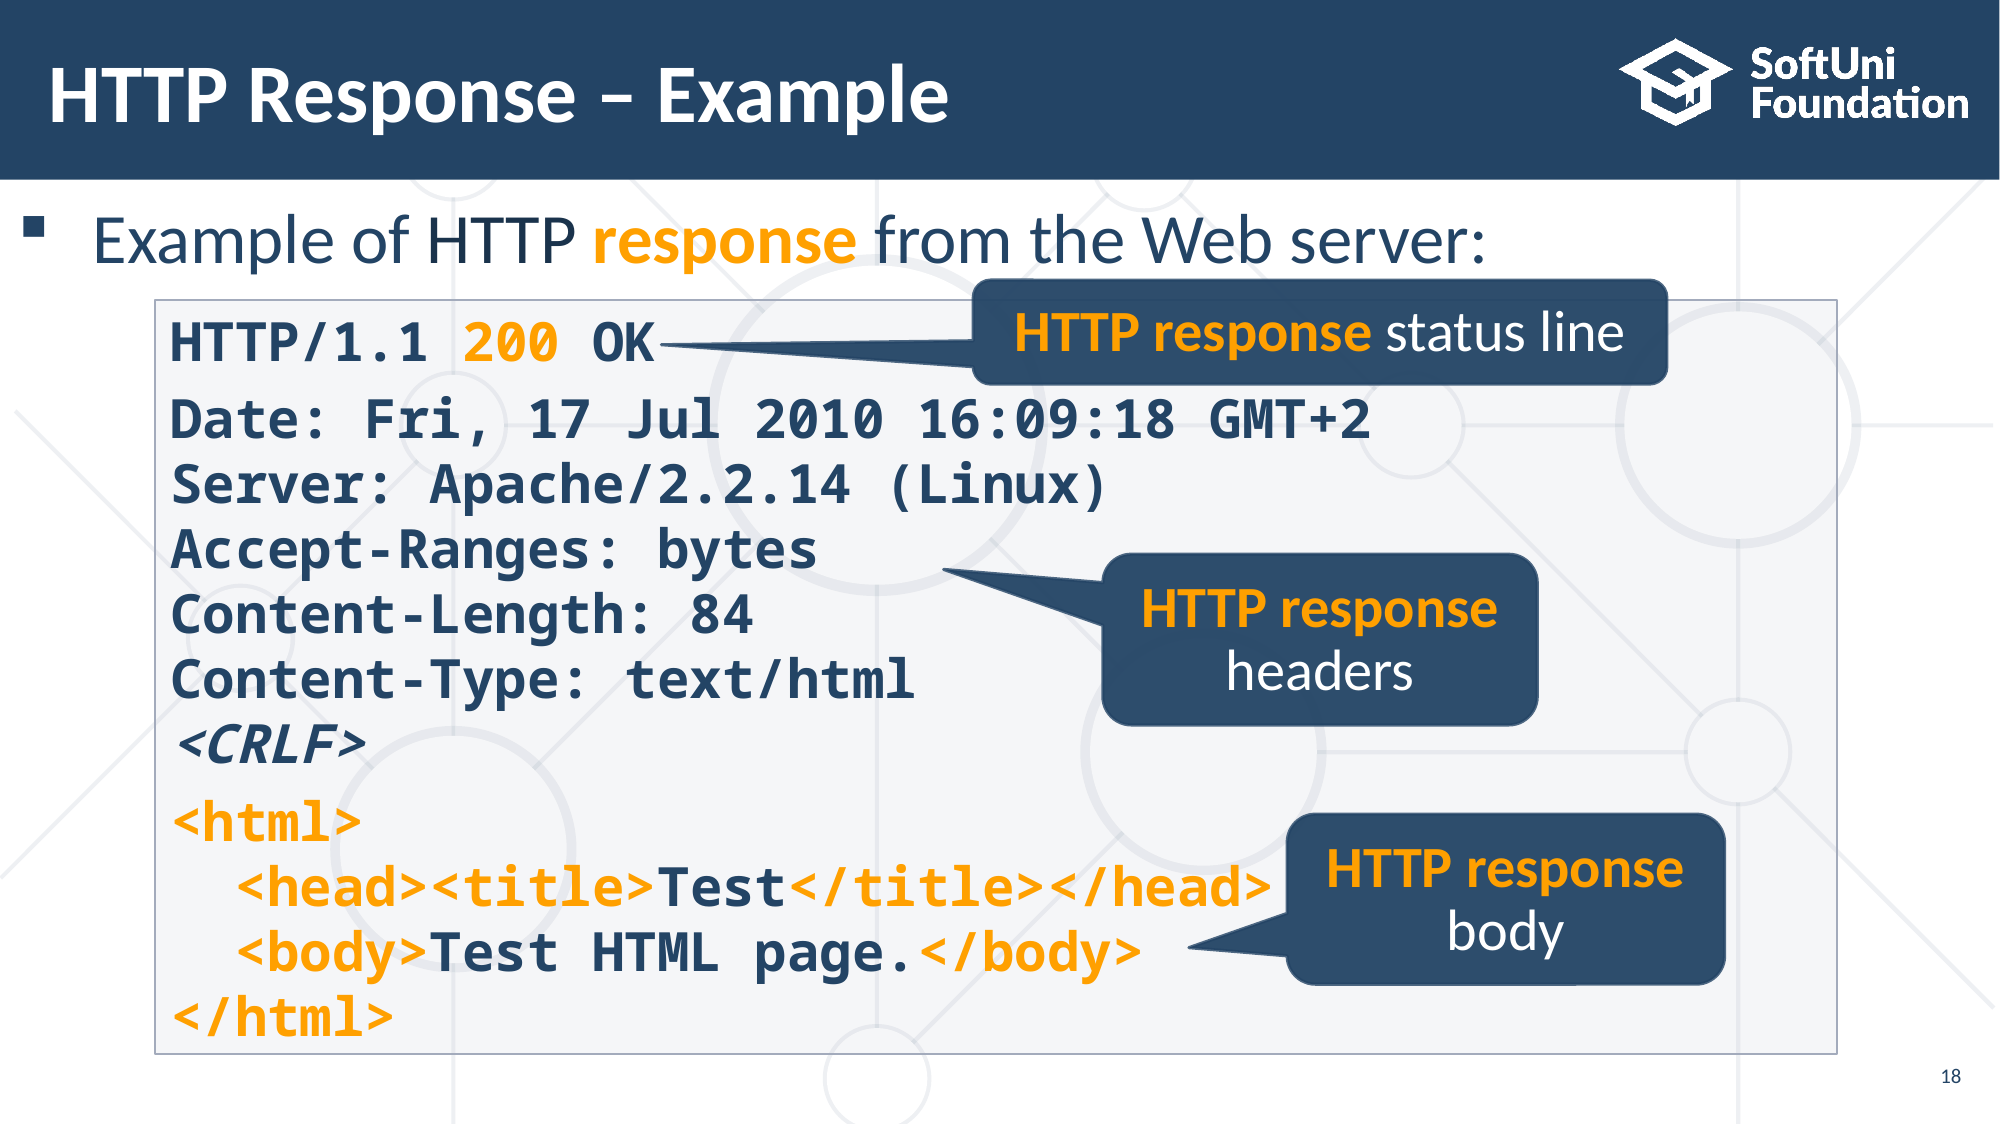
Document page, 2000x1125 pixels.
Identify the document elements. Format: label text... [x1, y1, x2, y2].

list Example of HTTP response from the Web server: [0, 182, 1937, 1097]
text_box HTTP/1.1 200 OK Date: Fri, 17 Jul 2010 16:09:18 GMT+2 Server: Apache/2.2.14 (Linux) Accept-Ranges: bytes Content-Length: 84 Content-Type: text/html <CRLF> <html> <head><title>Test</title></head> <body>Test HTML page.</body> </html> [155, 299, 1838, 1055]
text_box HTTP response body [1186, 812, 1727, 987]
picture [1618, 38, 1968, 126]
title HTTP Response – Example [31, 16, 1591, 162]
slide_number 18 [1896, 1049, 1968, 1101]
text_box HTTP response status line [659, 277, 1669, 387]
text_box HTTP response headers [941, 552, 1540, 728]
